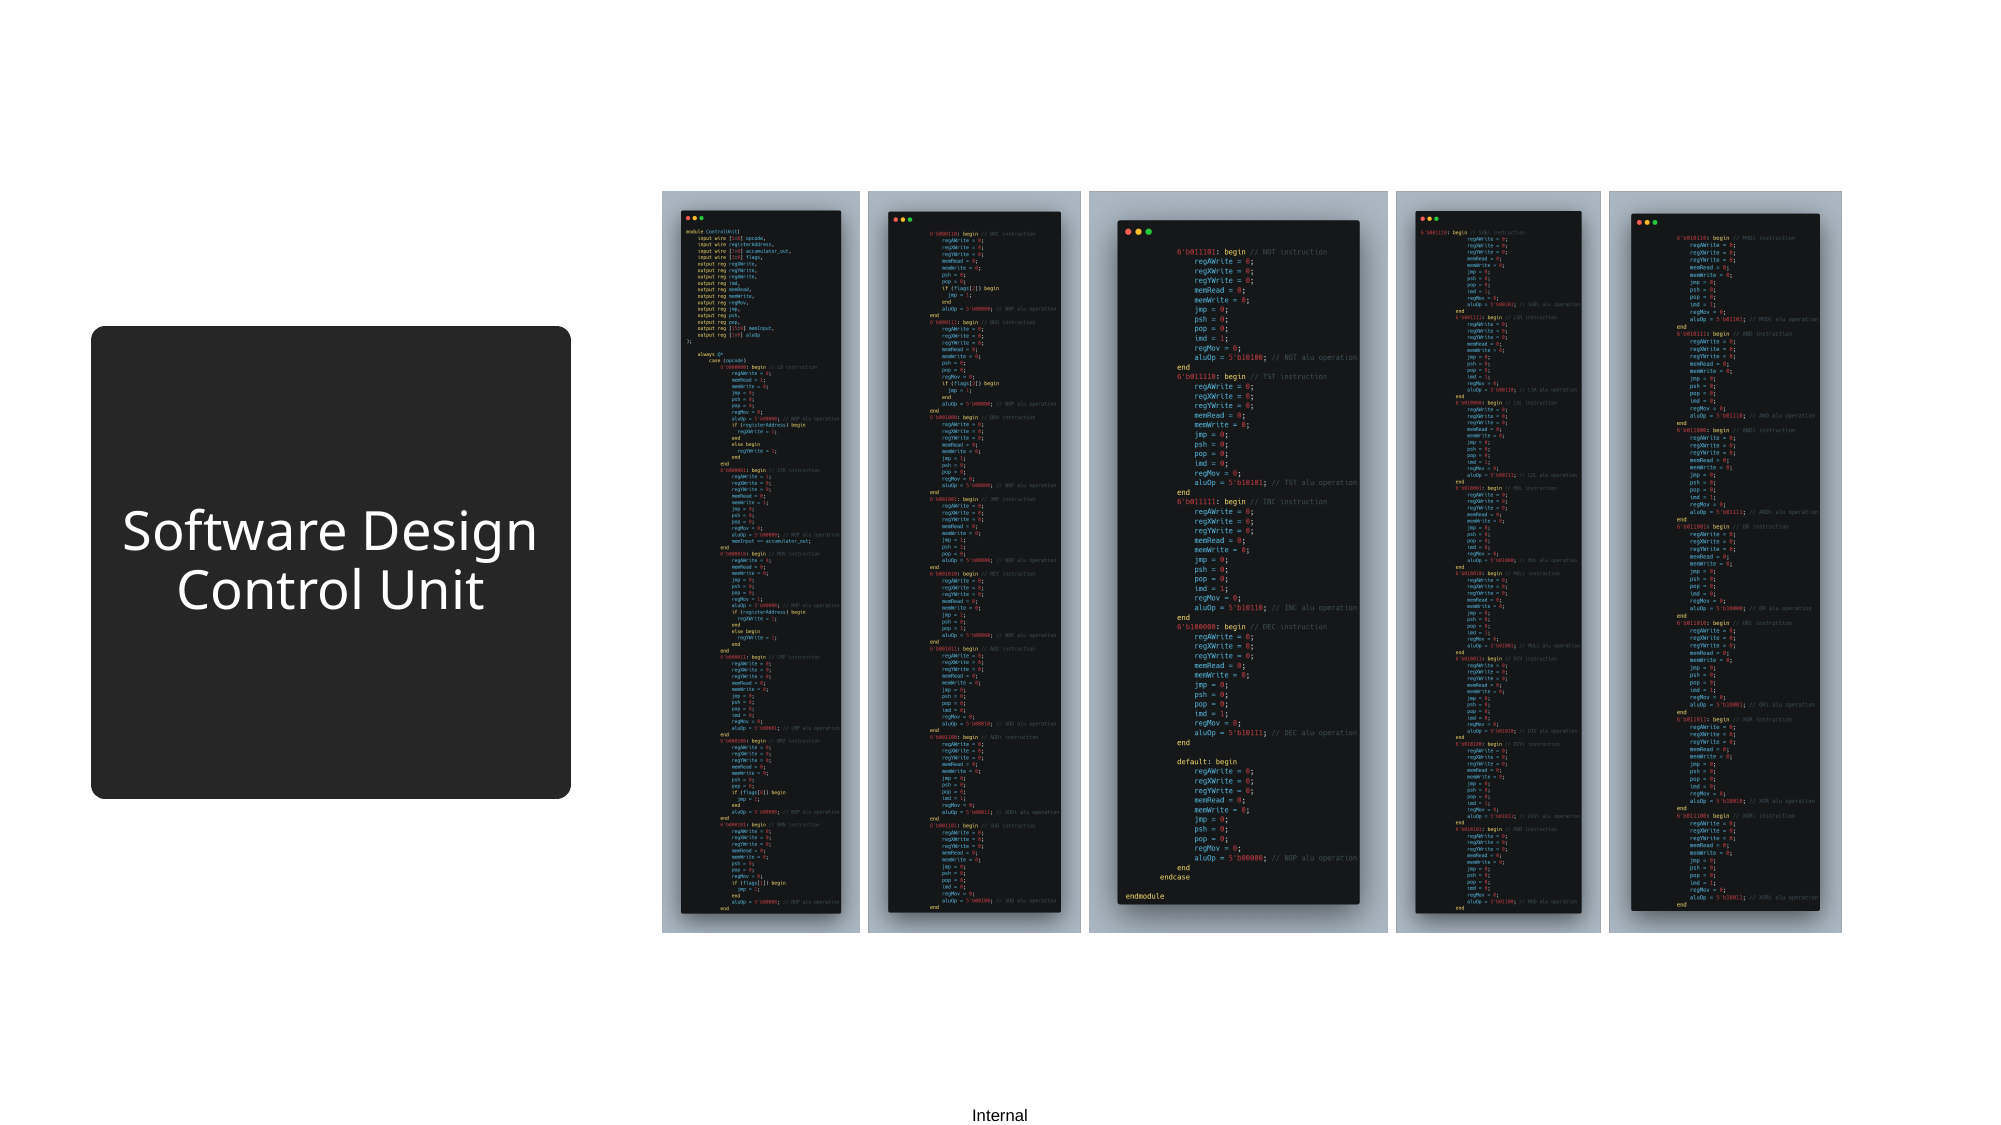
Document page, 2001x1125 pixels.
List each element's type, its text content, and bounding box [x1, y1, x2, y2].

picture [1396, 191, 1601, 933]
picture [662, 191, 860, 933]
picture [868, 191, 1081, 933]
title Software Design Control Unit [105, 340, 557, 785]
picture [1089, 191, 1388, 933]
picture [1609, 191, 1842, 933]
